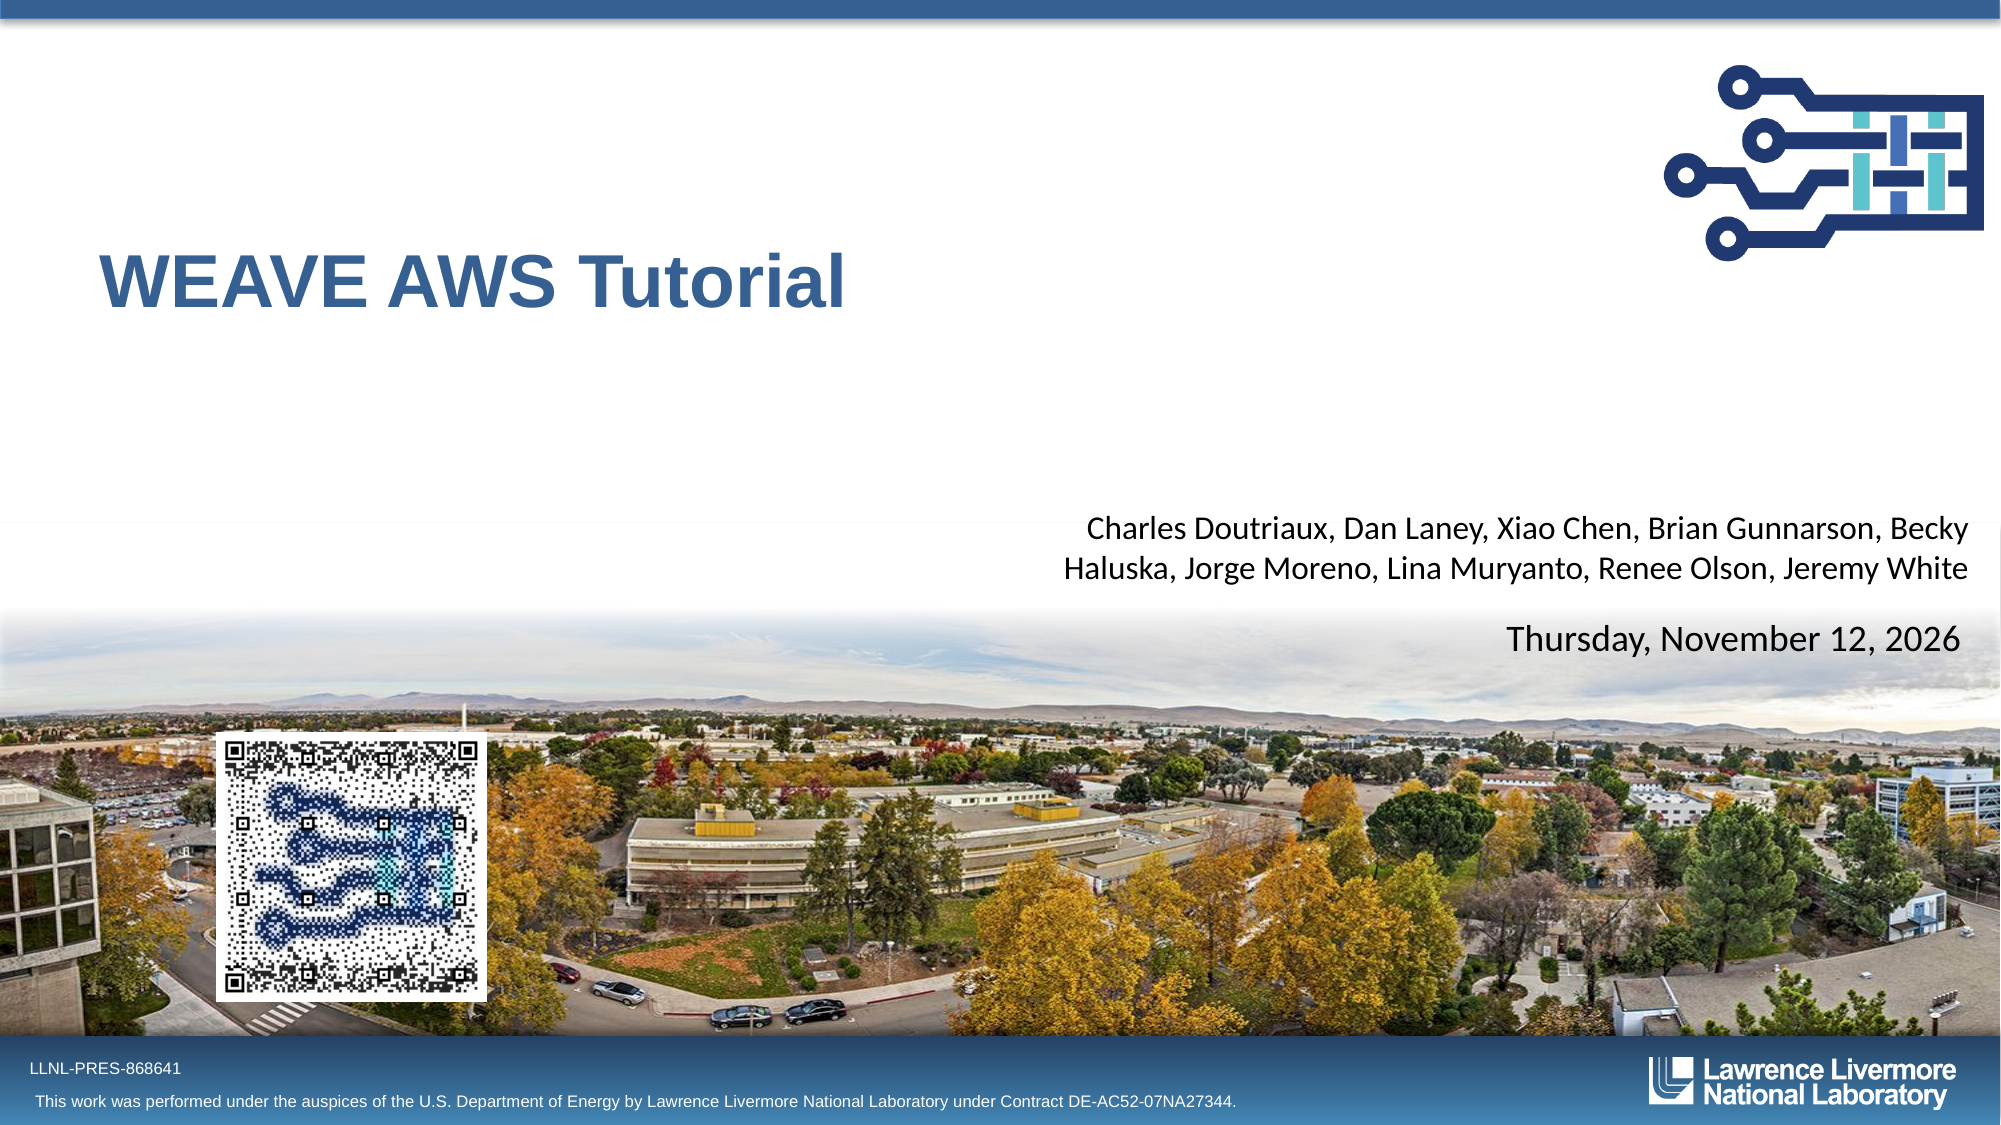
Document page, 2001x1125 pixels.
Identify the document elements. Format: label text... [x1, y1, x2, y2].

picture [1649, 1057, 1956, 1110]
picture [1655, 57, 1999, 275]
text_box Monday, October 14, 2024 [1491, 606, 1976, 667]
list Charles Doutriaux, Dan Laney, Xiao Chen, Brian Gunnarson, Becky Haluska, Jorge Moreno, Lina Muryanto, Renee Olson, Jeremy White [999, 507, 2000, 587]
title WEAVE AWS Tutorial [99, 92, 1900, 331]
picture [0, 687, 2000, 1036]
